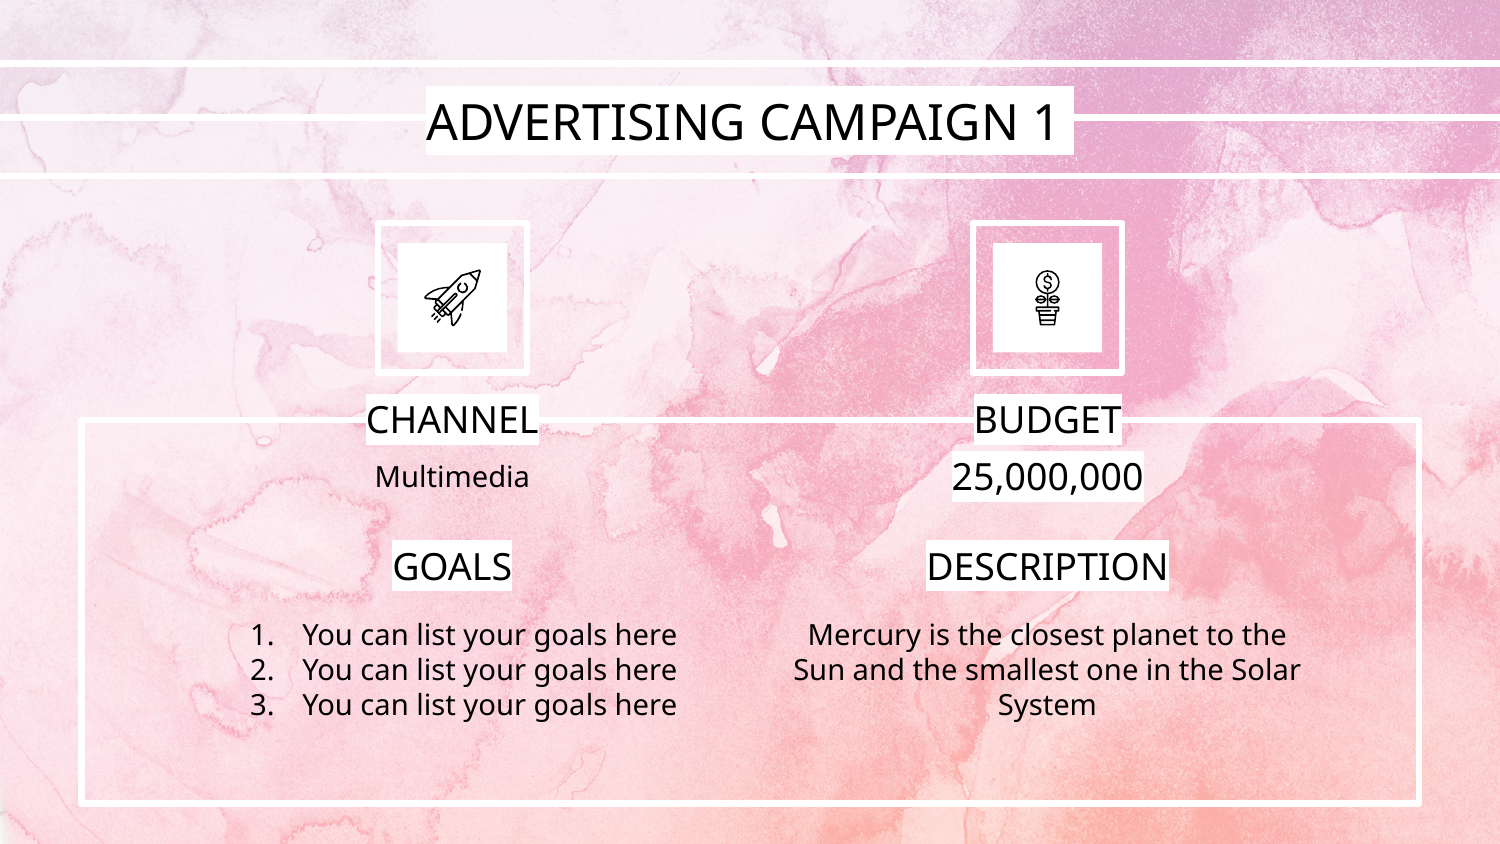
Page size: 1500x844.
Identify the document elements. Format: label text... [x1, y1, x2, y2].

subtitle You can list your goals here You can list your goals here You can list your goals here [170, 606, 735, 732]
title GOALS [170, 541, 735, 590]
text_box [1034, 269, 1061, 326]
title BUDGET [765, 394, 1330, 443]
text_box [972, 223, 1123, 373]
subtitle Multimedia [170, 449, 735, 502]
picture [0, 179, 1500, 844]
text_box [423, 269, 482, 327]
picture [0, 67, 1500, 114]
picture [0, 0, 1500, 60]
picture [0, 121, 1500, 173]
title ADVERTISING CAMPAIGN 1 [117, 72, 1382, 167]
title 25,000,000 [765, 449, 1330, 502]
title CHANNEL [170, 394, 735, 443]
title DESCRIPTION [765, 541, 1330, 590]
subtitle Mercury is the closest planet to the Sun and the smallest one in the Solar System [765, 606, 1330, 732]
text_box [377, 223, 528, 373]
